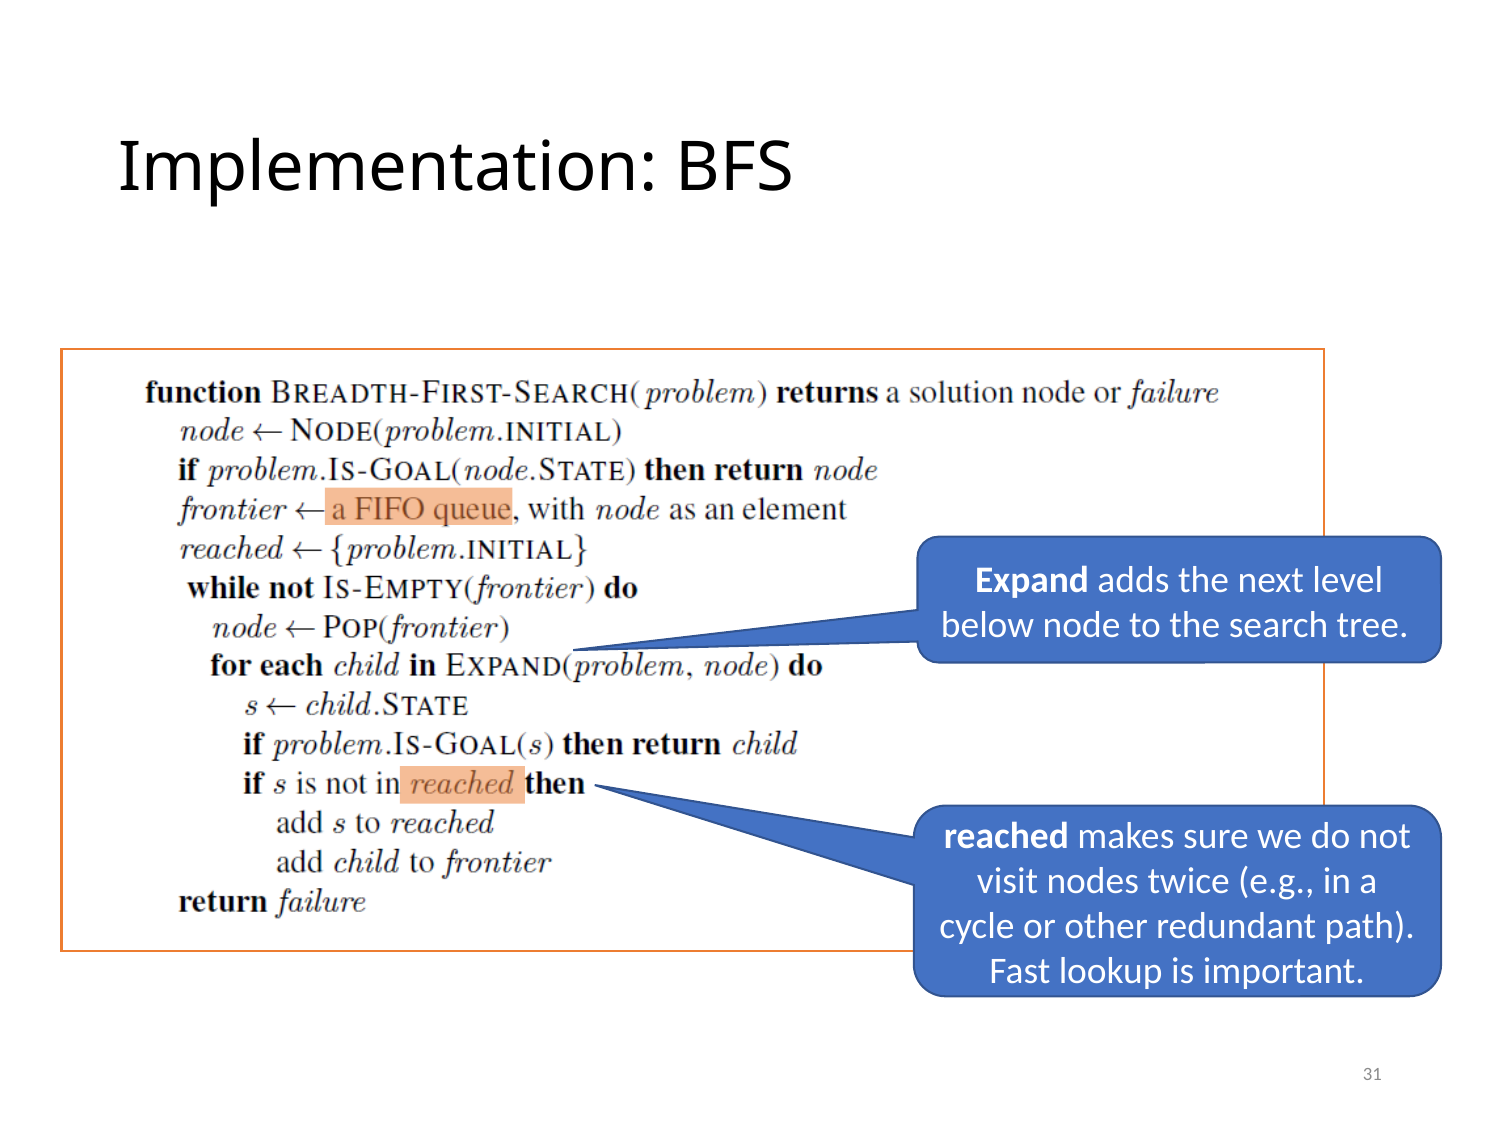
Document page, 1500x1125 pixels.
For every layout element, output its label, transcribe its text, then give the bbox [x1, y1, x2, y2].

text_box Expand adds the next level below node to the search tree. [1323, 535, 1443, 664]
picture [62, 349, 1323, 950]
title Implementation: BFS [103, 59, 1397, 278]
text_box reached makes sure we do not visit nodes twice (e.g., in a cycle or other redundant path). Fast lookup is important. [912, 804, 1443, 998]
slide_number 31 [1059, 1042, 1397, 1103]
